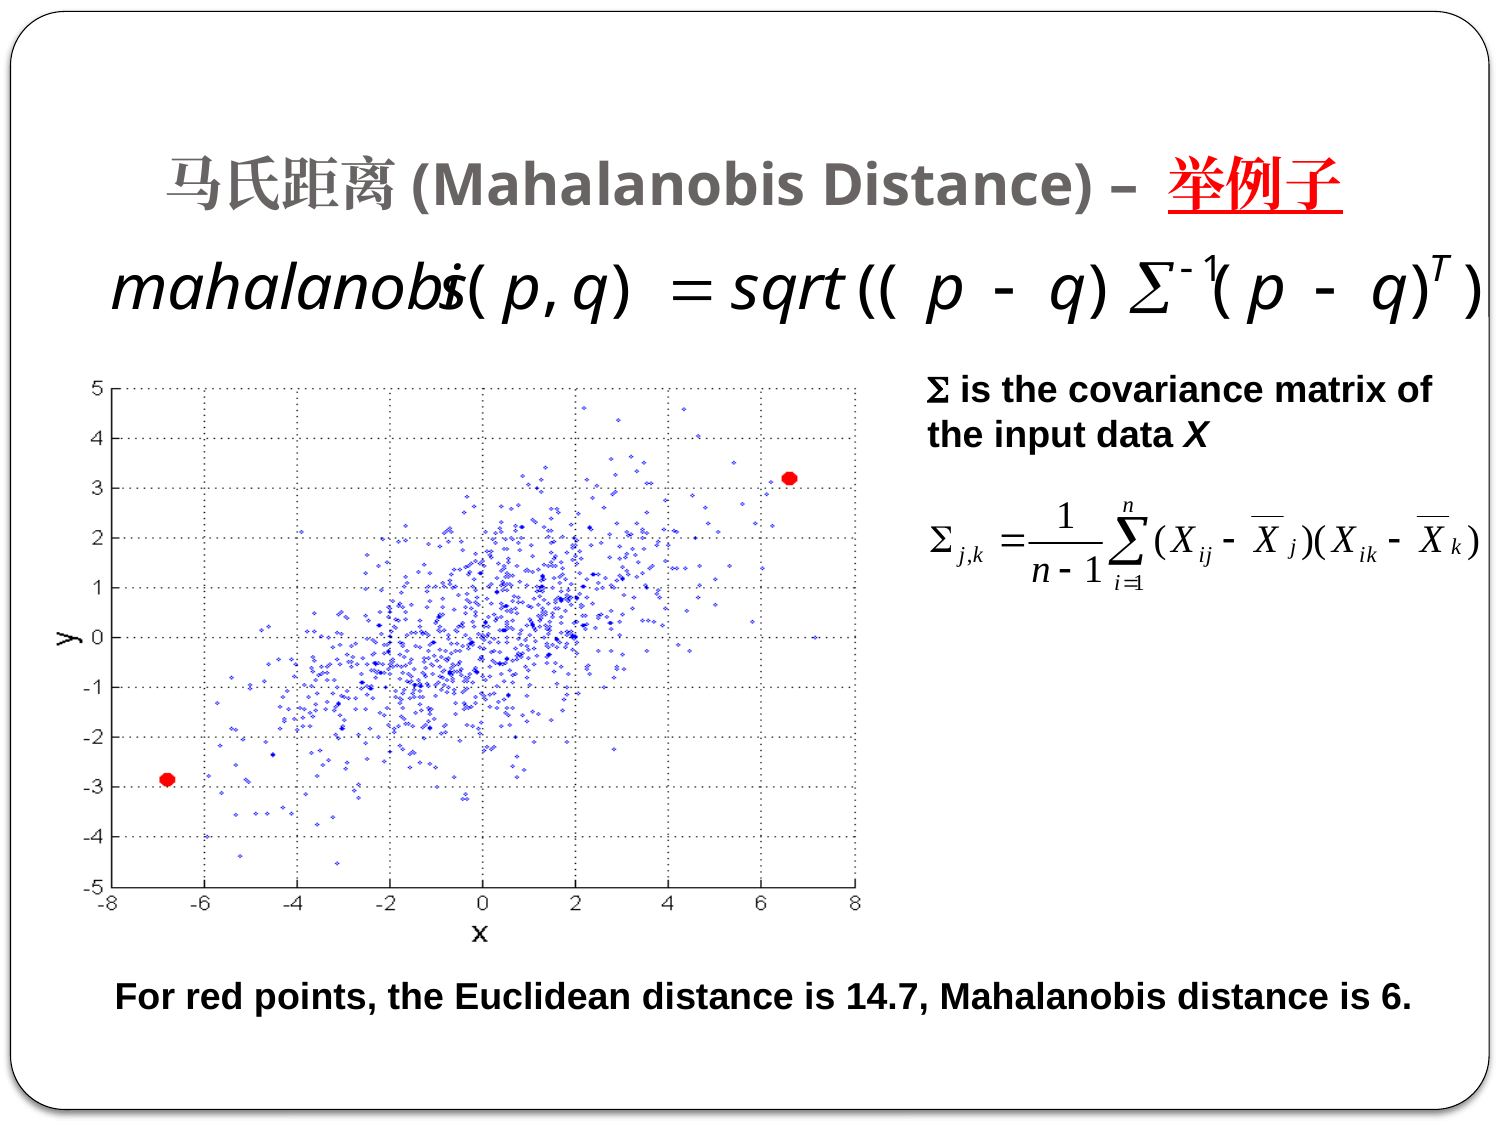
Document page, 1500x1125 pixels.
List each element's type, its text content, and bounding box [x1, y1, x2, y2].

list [37, 362, 876, 955]
text_box  is the covariance matrix of the input data X [912, 357, 1463, 462]
text_box For red points, the Euclidean distance is 14.7, Mahalanobis distance is 6. [99, 964, 1450, 1025]
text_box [99, 236, 1496, 331]
title 马氏距离(Mahalanobis Distance) – 举例子 [150, 45, 1425, 233]
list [924, 487, 1488, 599]
